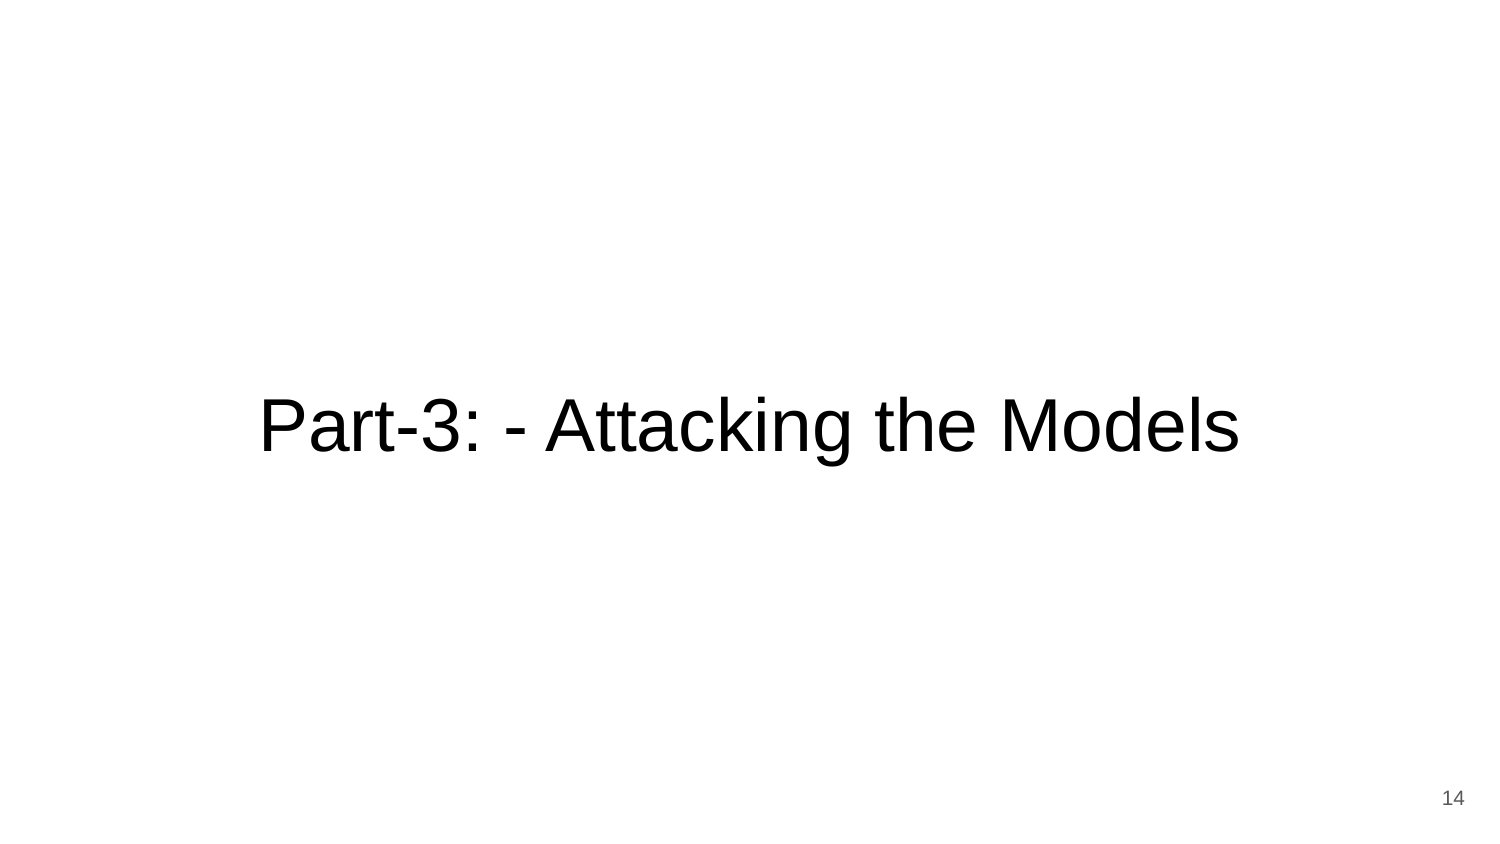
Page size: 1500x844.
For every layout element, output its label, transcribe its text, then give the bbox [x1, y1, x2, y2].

title Part-3: - Attacking the Models [51, 352, 1449, 491]
slide_number ‹#› [1389, 764, 1480, 830]
